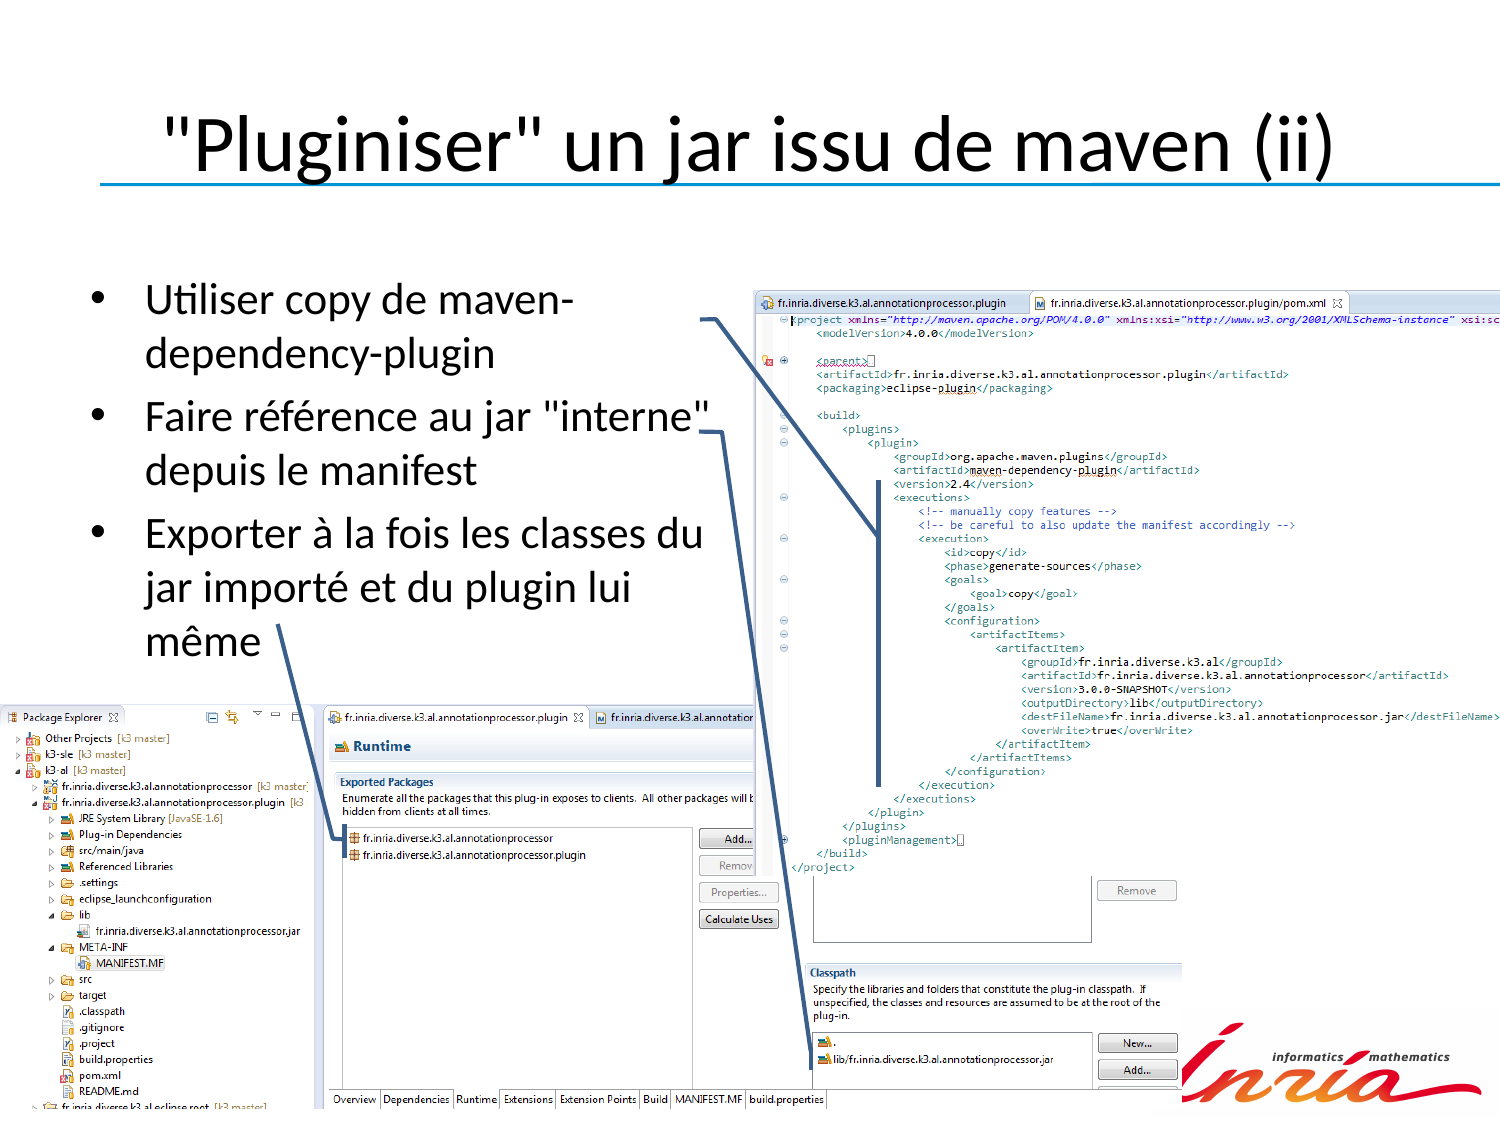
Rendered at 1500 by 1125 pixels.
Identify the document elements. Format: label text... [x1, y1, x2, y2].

text_box [698, 429, 748, 629]
title "Pluginiser" un jar issu de maven (ii) [75, 45, 1425, 233]
list Utiliser copy de maven-dependency-plugin Faire référence au jar "interne" depuis le manifest Exporter à la fois les classes du jar importé et du plugin lui même [75, 262, 727, 681]
text_box [699, 317, 748, 366]
text_box [275, 623, 300, 702]
picture [0, 290, 1500, 1117]
